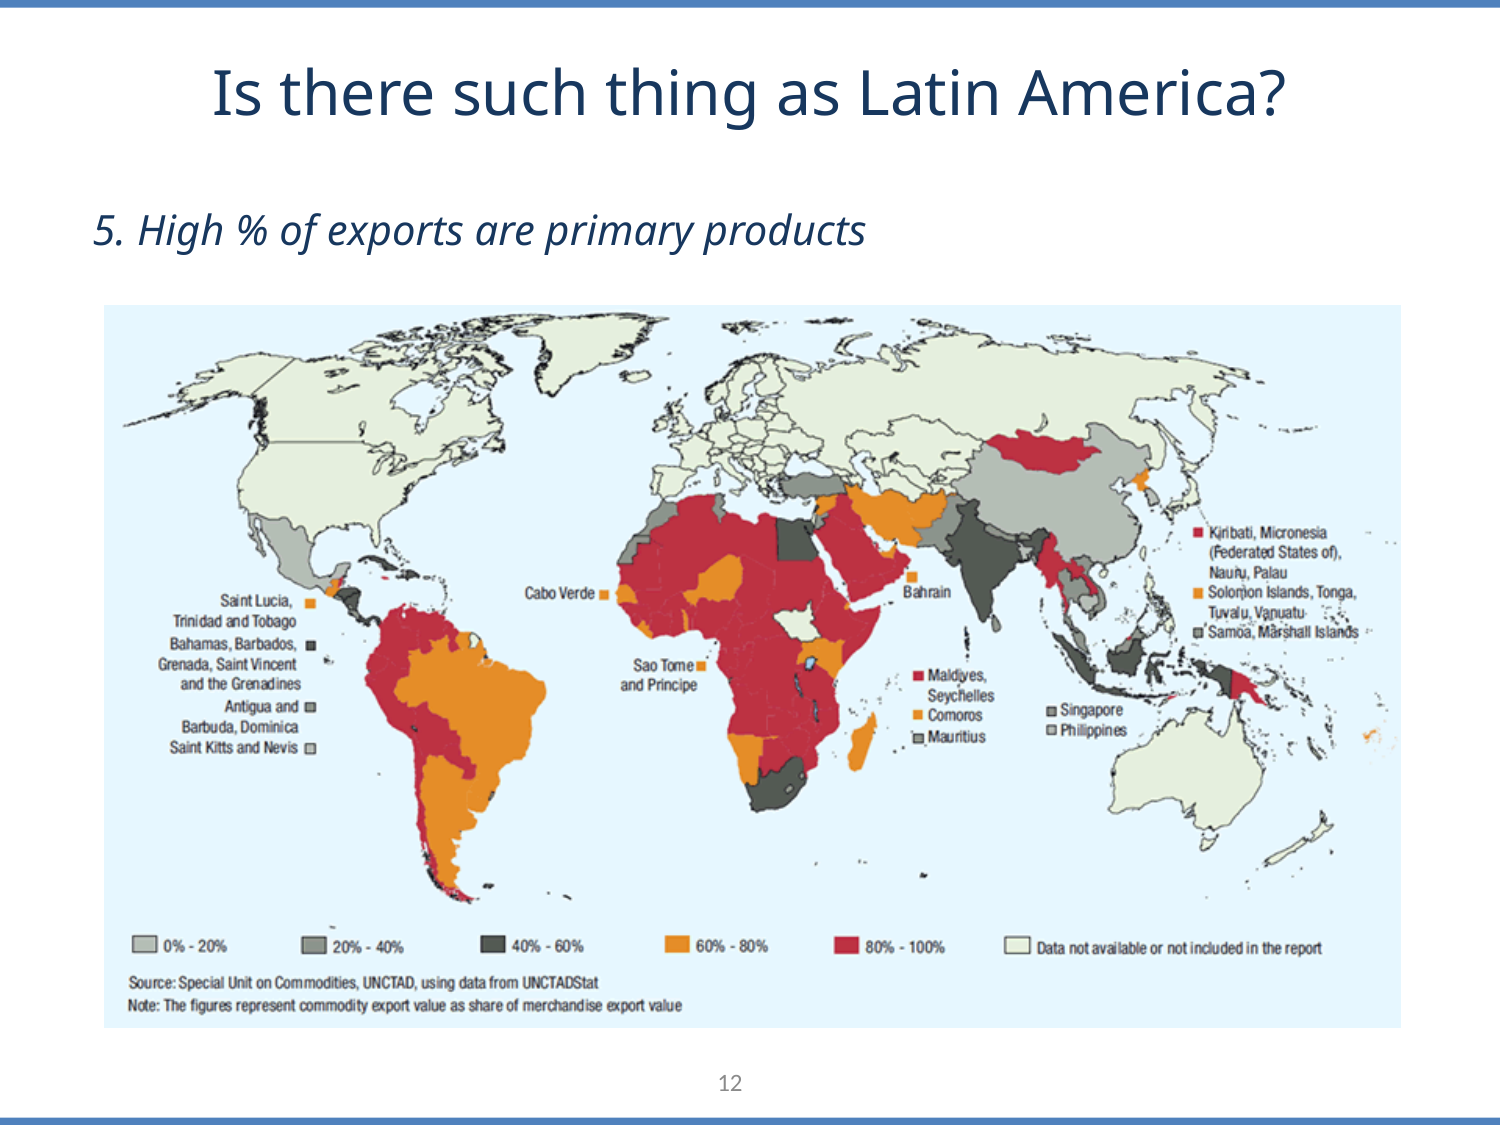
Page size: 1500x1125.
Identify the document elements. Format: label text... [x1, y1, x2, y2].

text_box 5. High % of exports are primary products [77, 168, 1428, 289]
picture [103, 305, 1402, 1029]
slide_number 12 [690, 1046, 770, 1117]
title Is there such thing as Latin America? [75, 30, 1425, 151]
